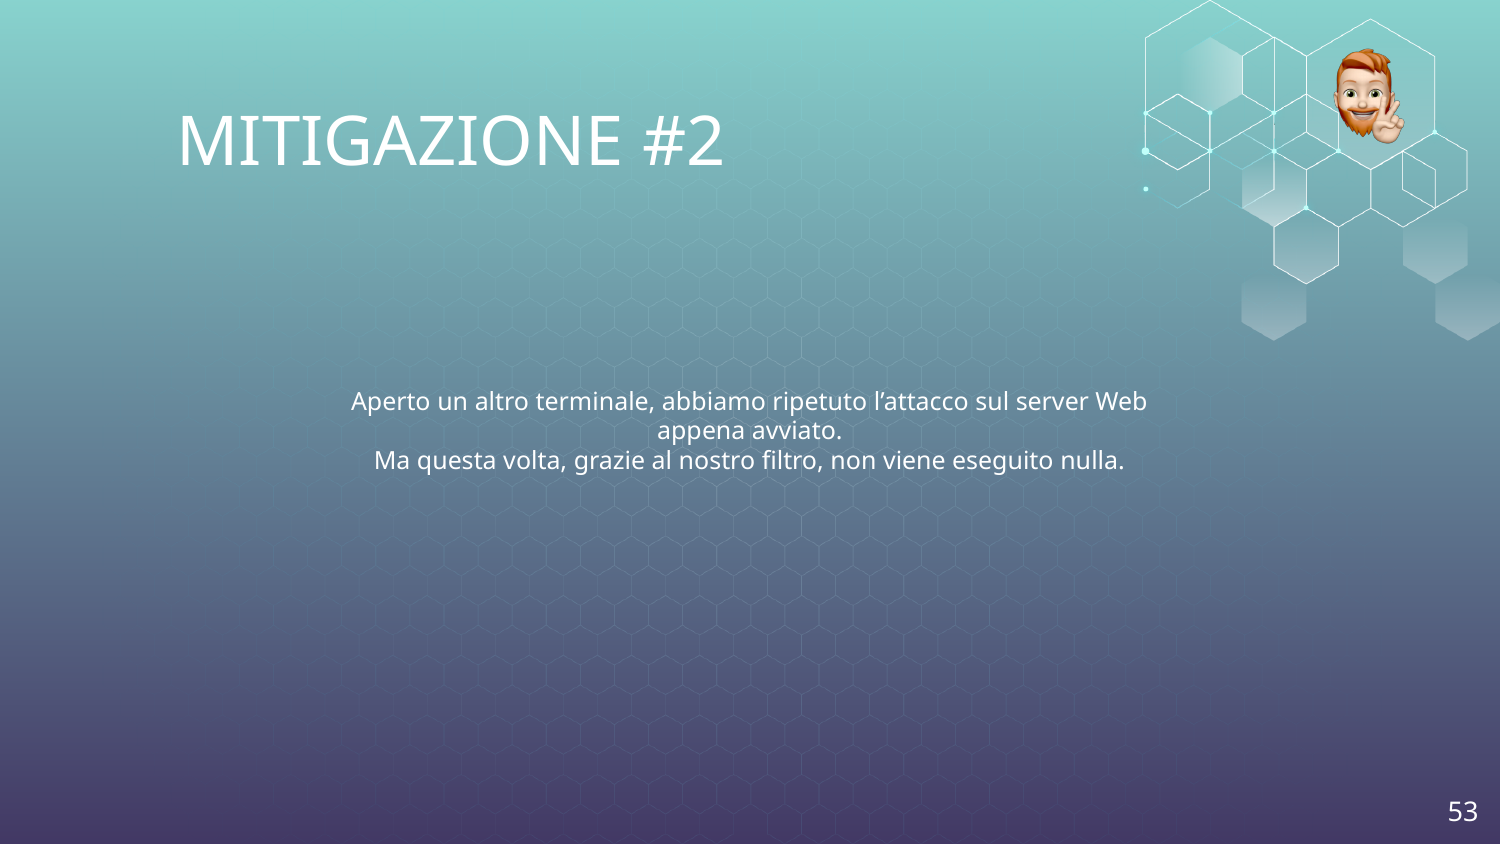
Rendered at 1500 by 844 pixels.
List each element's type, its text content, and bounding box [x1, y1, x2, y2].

picture [102, 0, 1500, 844]
text_box Aperto un altro terminale, abbiamo ripetuto l’attacco sul server Web appena avviato. Ma questa volta, grazie al nostro filtro, non viene eseguito nulla. [309, 369, 1191, 474]
slide_number ‹#› [1403, 779, 1494, 844]
title MITIGAZIONE #2 [161, 82, 1083, 193]
